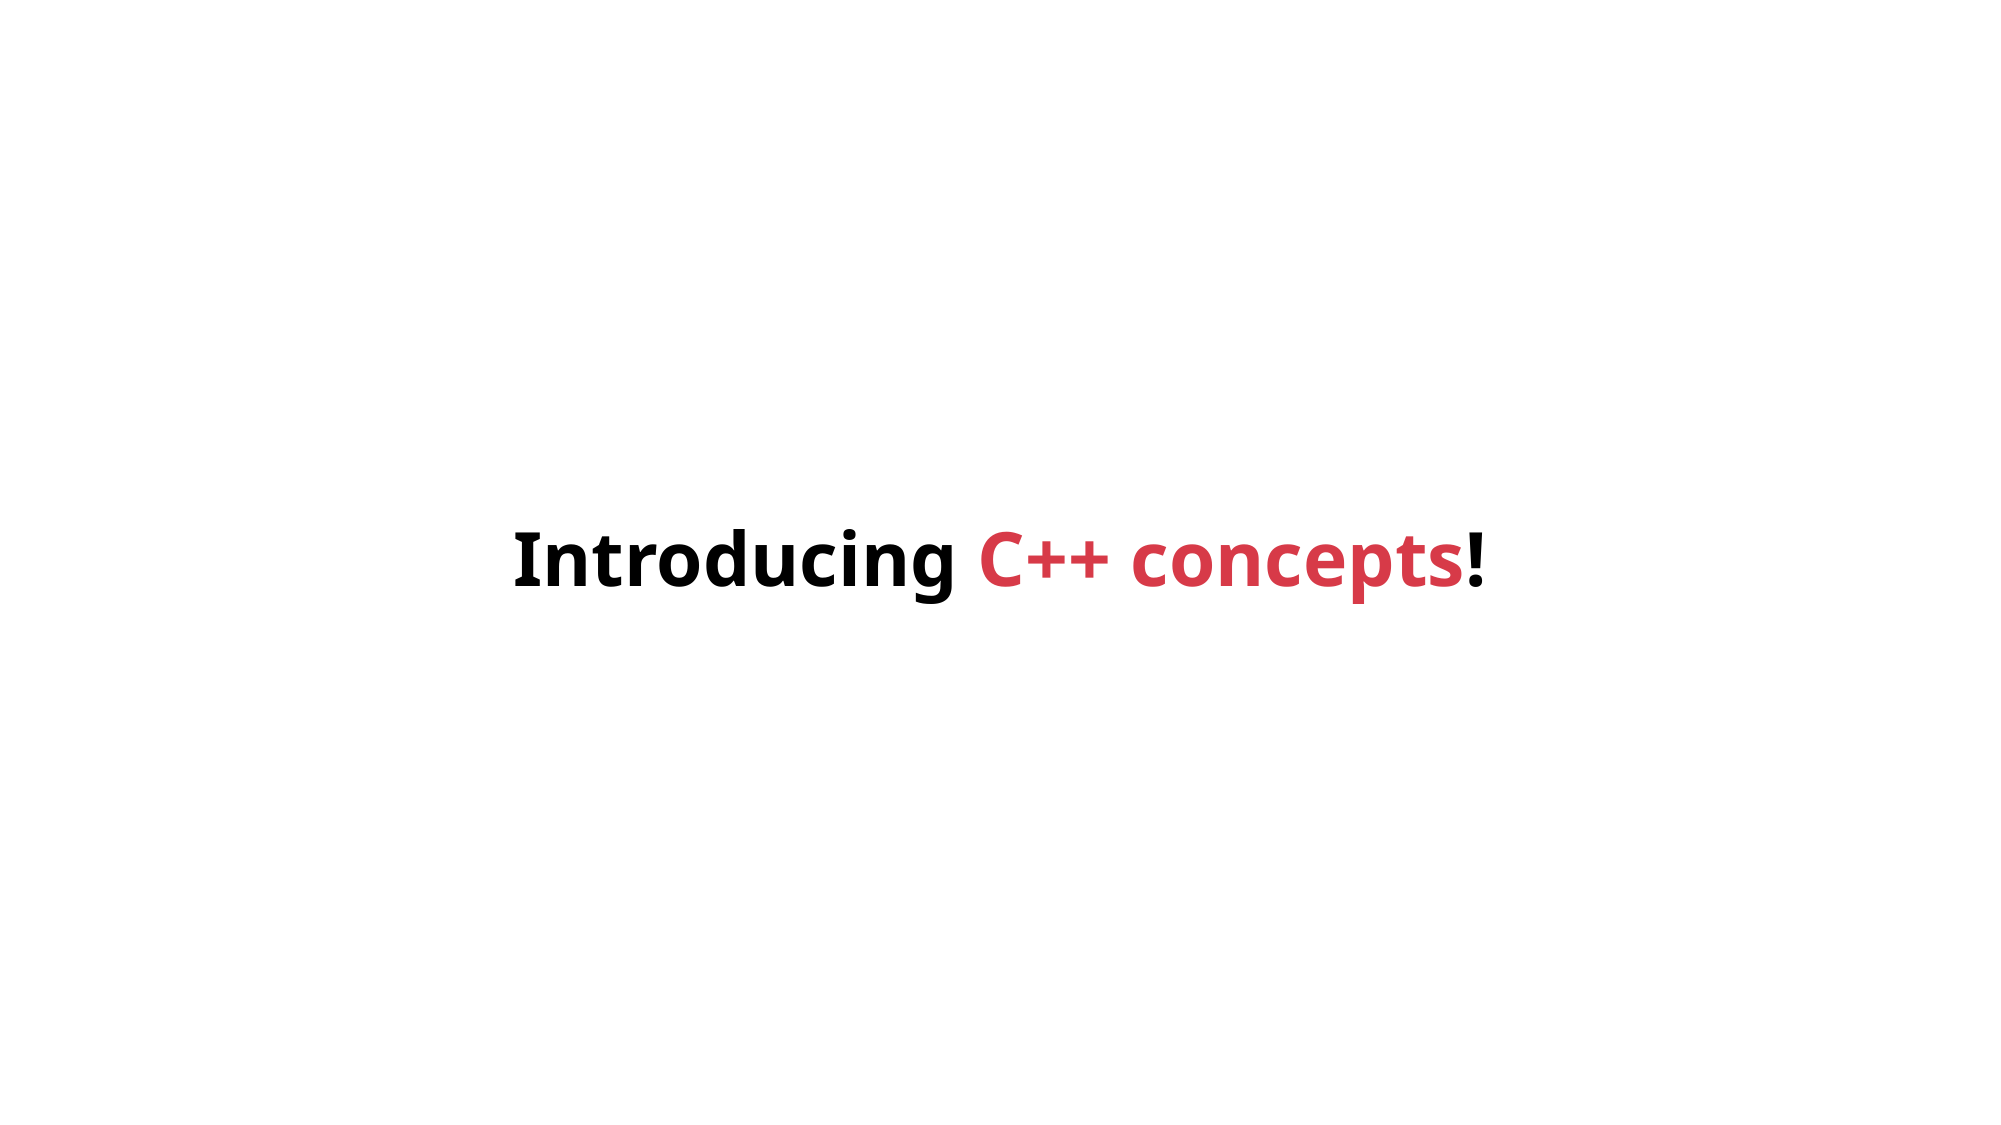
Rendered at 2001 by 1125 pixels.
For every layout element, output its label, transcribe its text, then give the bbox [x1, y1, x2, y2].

title Introducing C++ concepts! [64, 499, 1936, 626]
